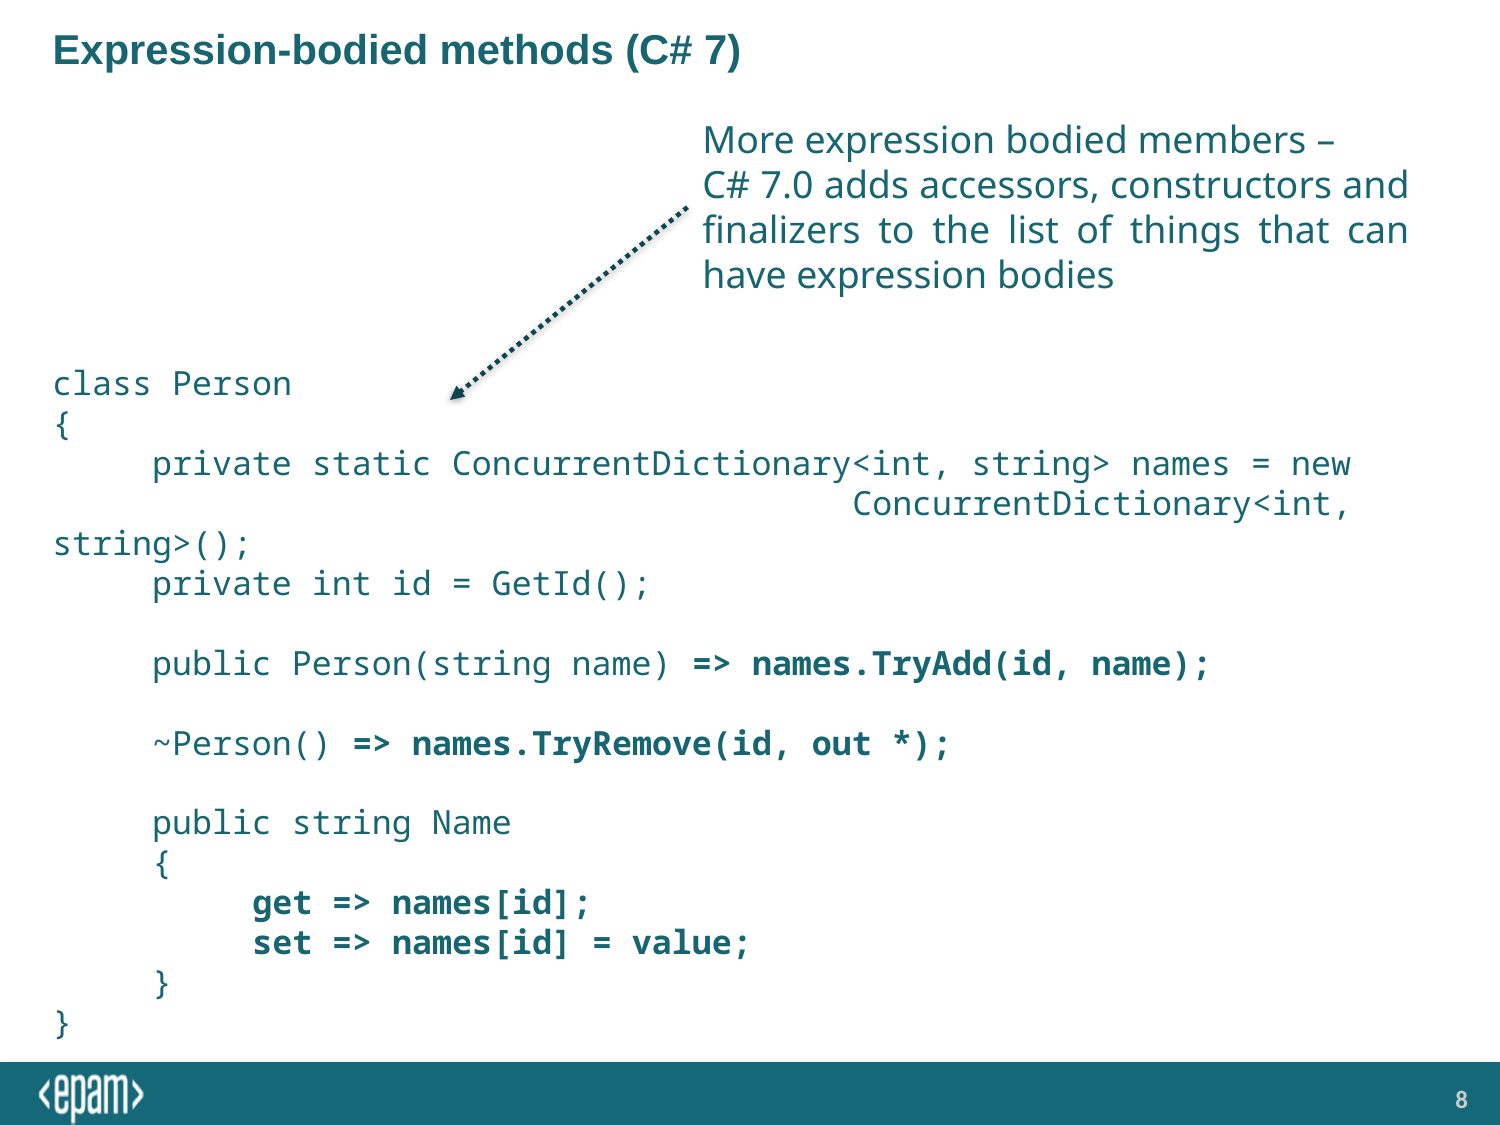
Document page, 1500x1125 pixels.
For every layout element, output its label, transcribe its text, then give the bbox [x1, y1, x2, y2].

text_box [37, 108, 1463, 1017]
picture [38, 1074, 144, 1125]
title Expression-bodied methods (C# 7) [0, 0, 1500, 95]
